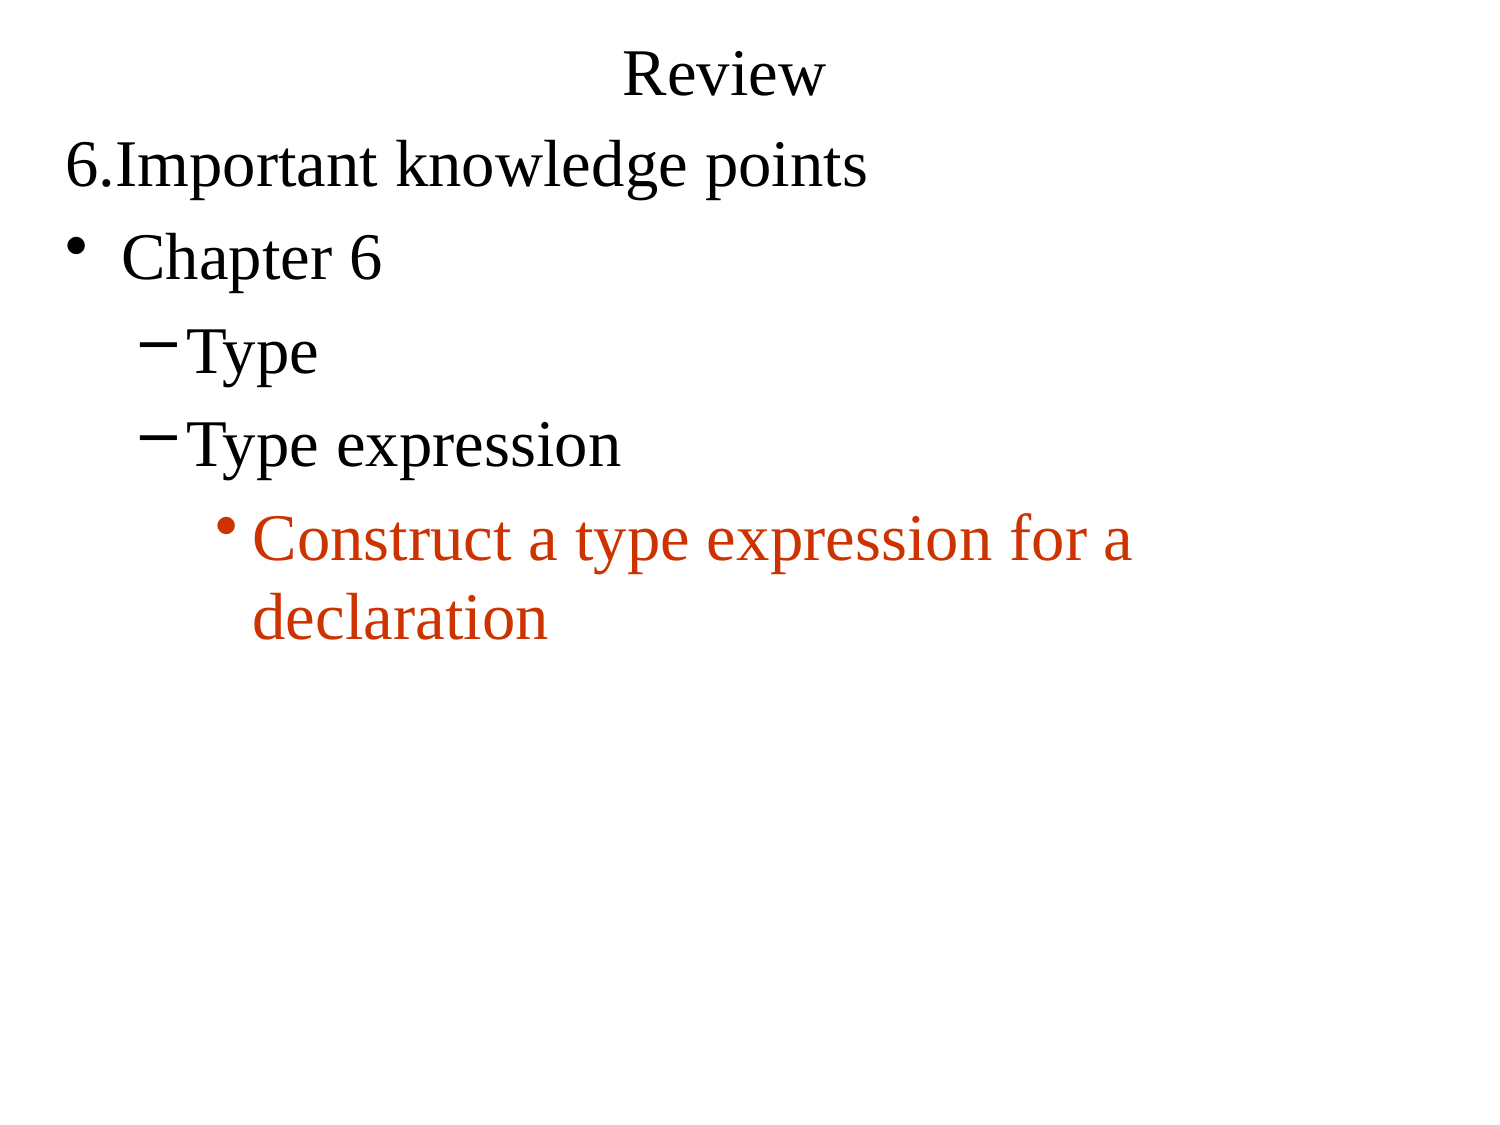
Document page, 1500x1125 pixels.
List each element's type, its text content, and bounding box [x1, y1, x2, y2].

list 6.Important knowledge points Chapter 6 Type Type expression Construct a type expression for a declaration [50, 112, 1400, 988]
title Review [112, 24, 1338, 112]
